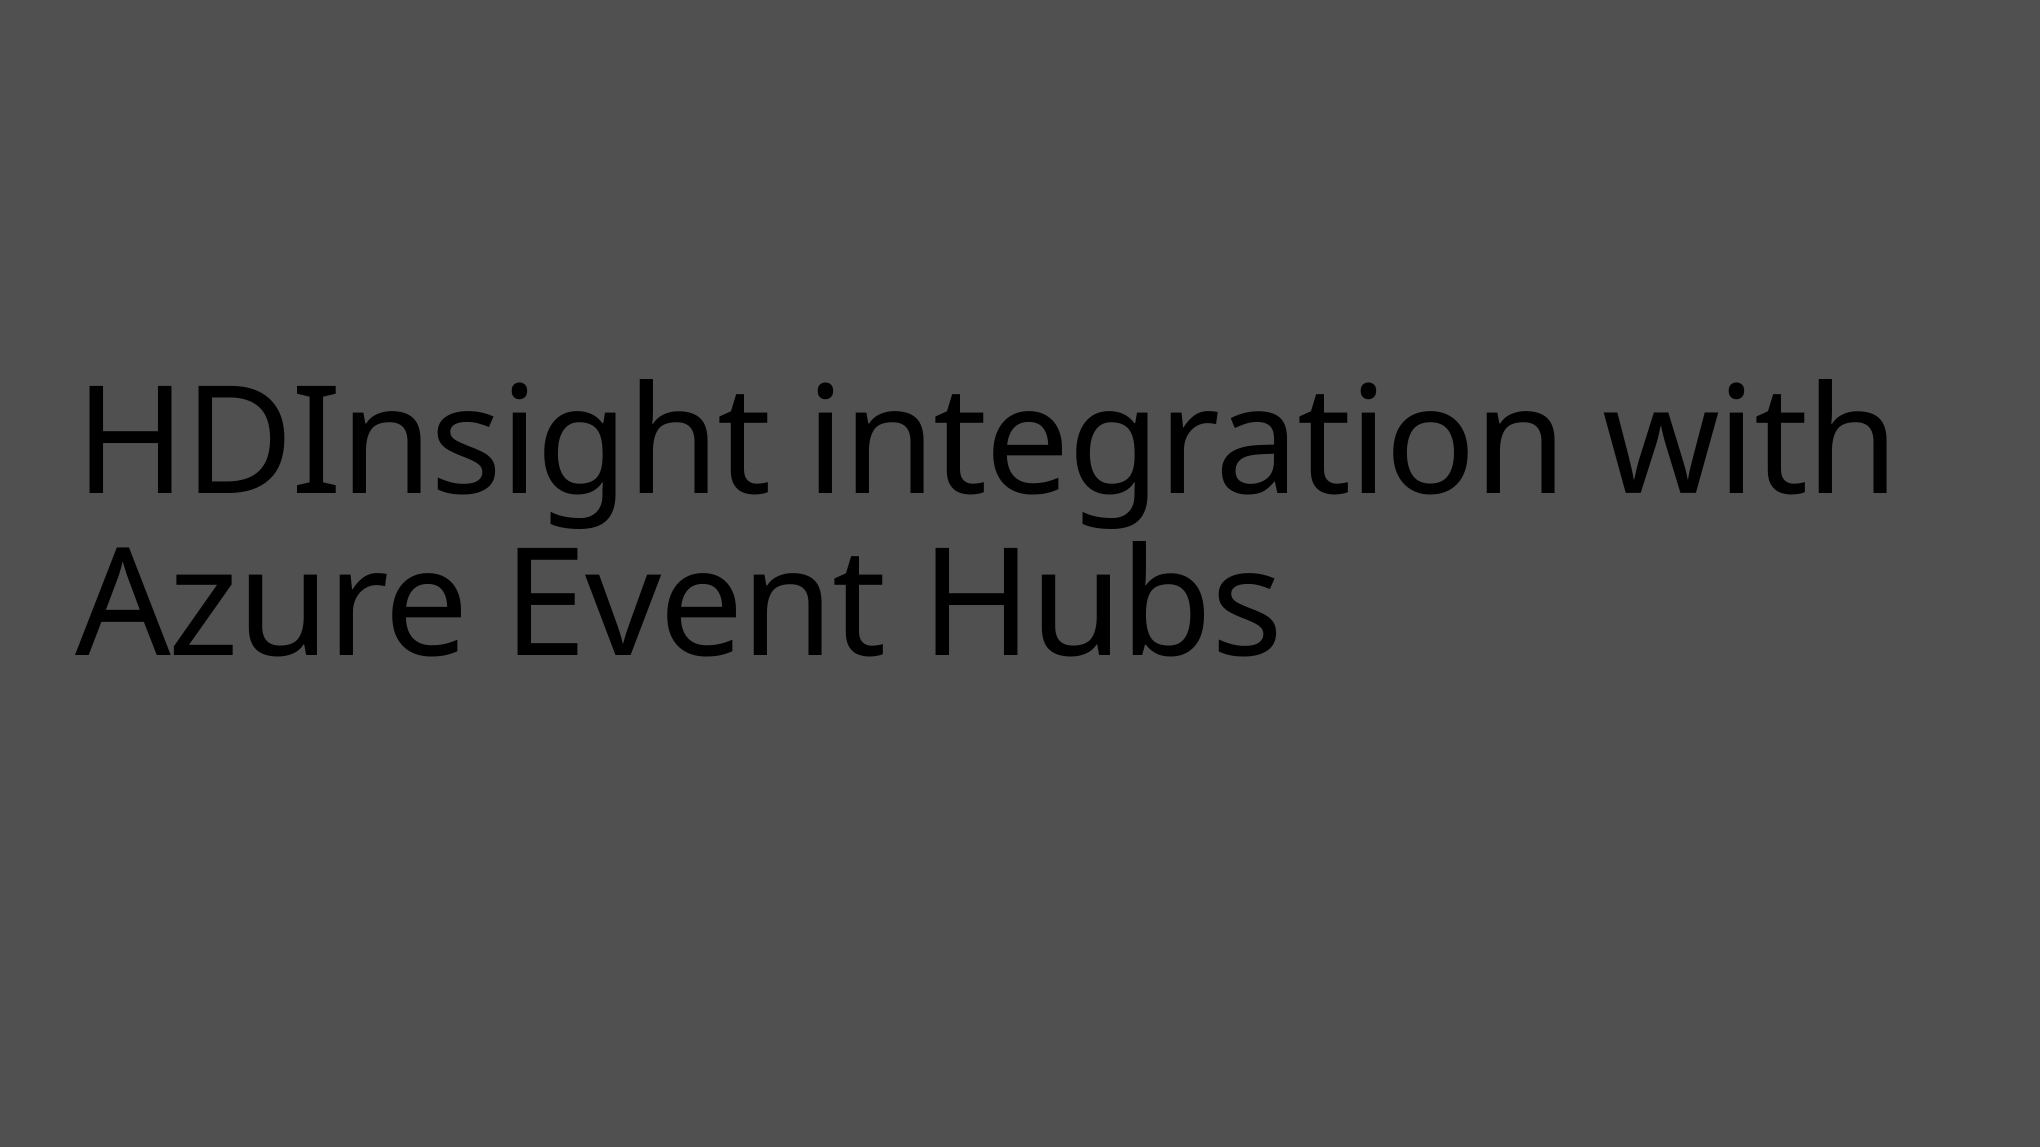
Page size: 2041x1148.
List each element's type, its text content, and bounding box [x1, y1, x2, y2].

title HDInsight integration with Azure Event Hubs [0, 348, 1996, 650]
